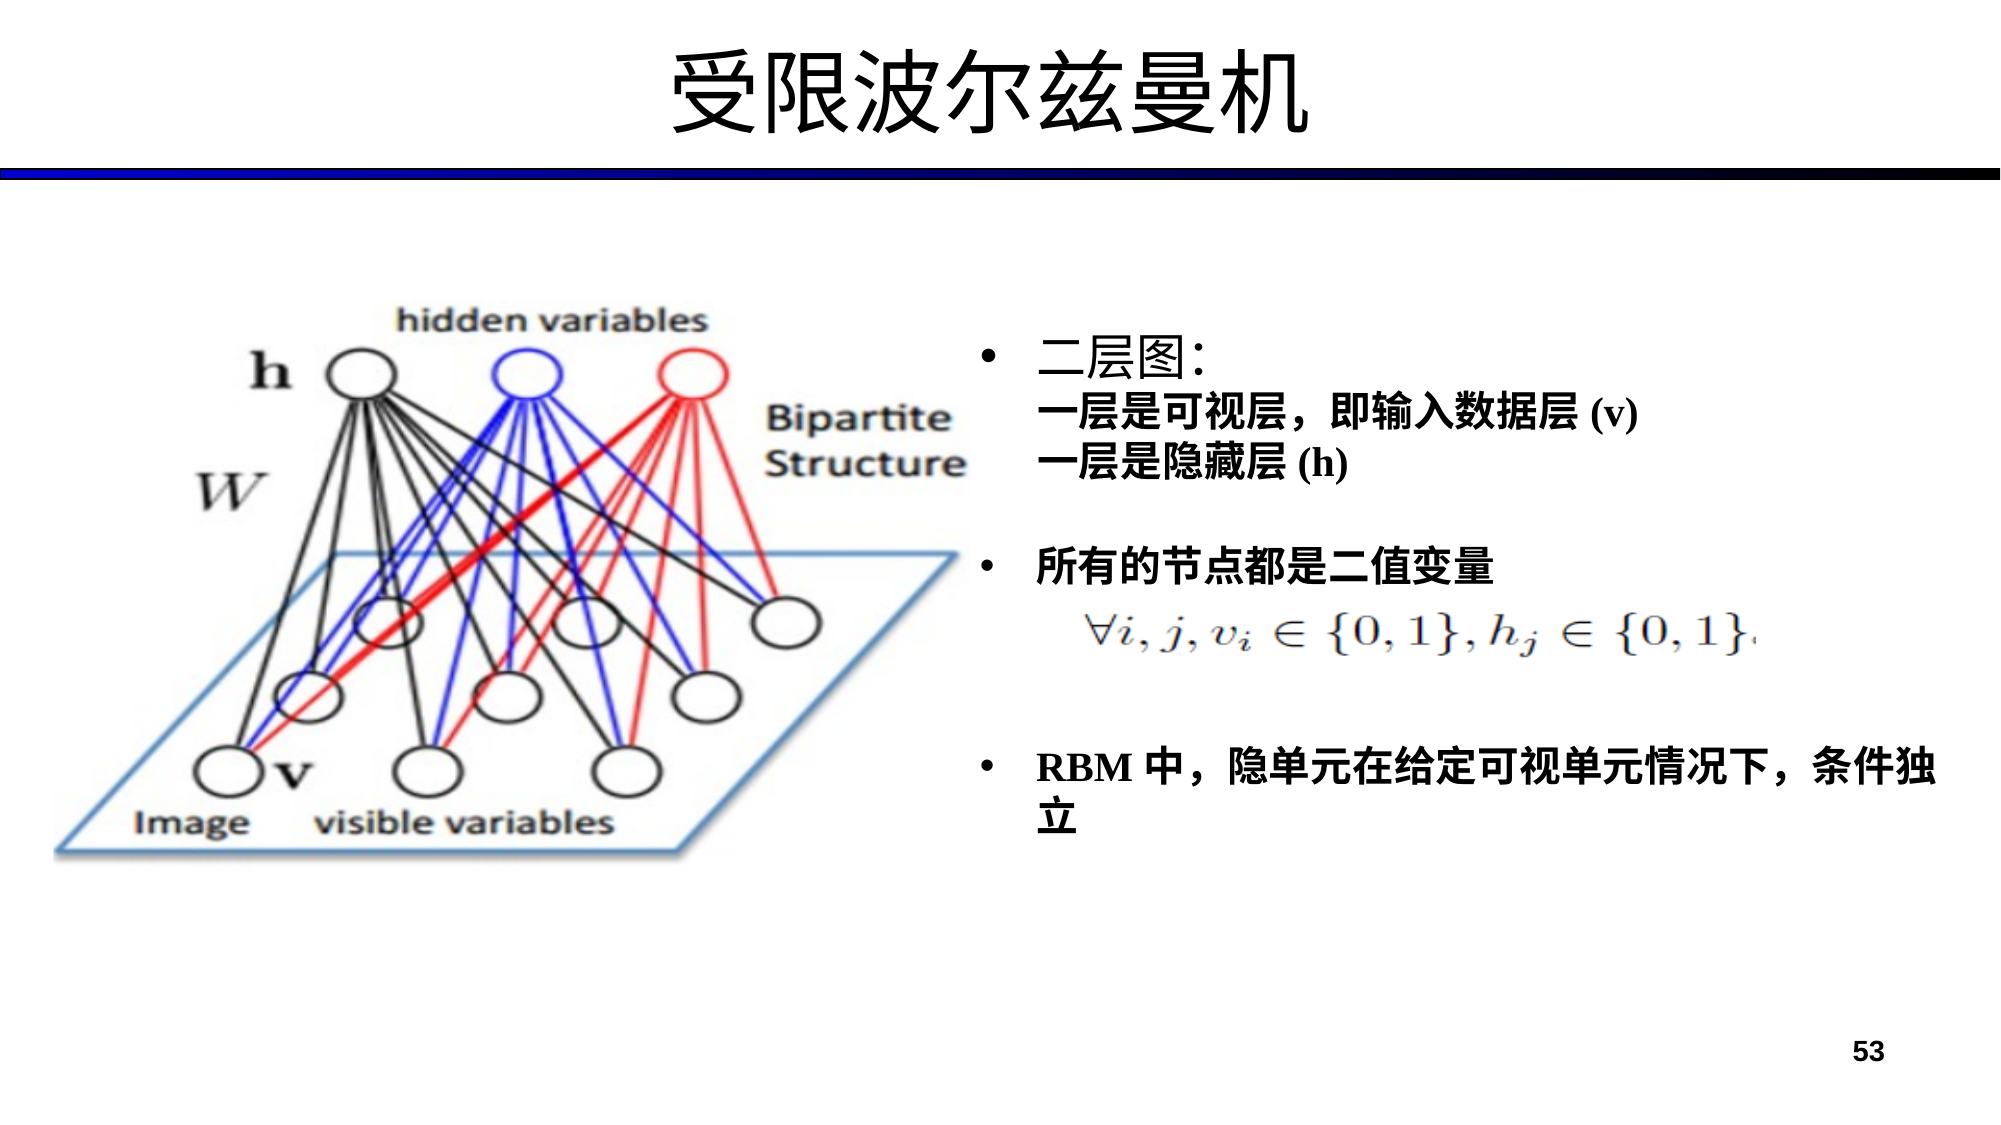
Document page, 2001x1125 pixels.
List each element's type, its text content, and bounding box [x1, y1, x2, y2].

text_box 二层图： 一层是可视层，即输入数据层(v) 一层是隐藏层(h) 所有的节点都是二值变量 RBM中，隐单元在给定可视单元情况下，条件独立 [965, 317, 1993, 898]
picture [1062, 599, 1756, 662]
text_box [1433, 1024, 1900, 1103]
picture [37, 299, 971, 875]
text_box 受限波尔兹曼机 [0, 0, 2000, 184]
